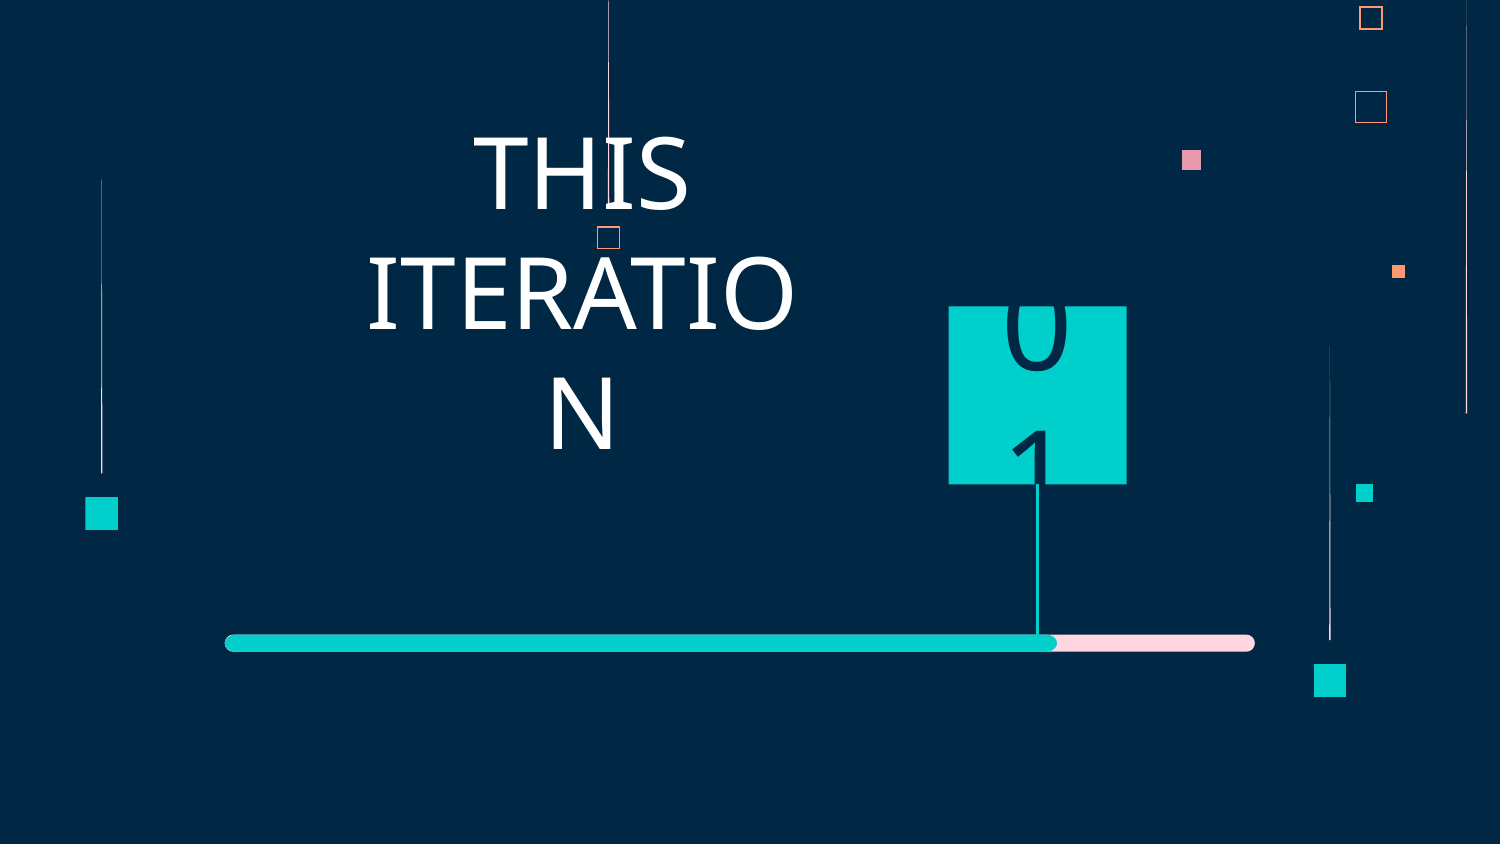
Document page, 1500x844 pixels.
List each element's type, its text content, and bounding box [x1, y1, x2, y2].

text_box [948, 306, 1127, 485]
text_box [224, 634, 1058, 652]
text_box [1049, 634, 1255, 652]
title 01 [957, 348, 1119, 443]
title THIS ITERATION [340, 220, 825, 485]
